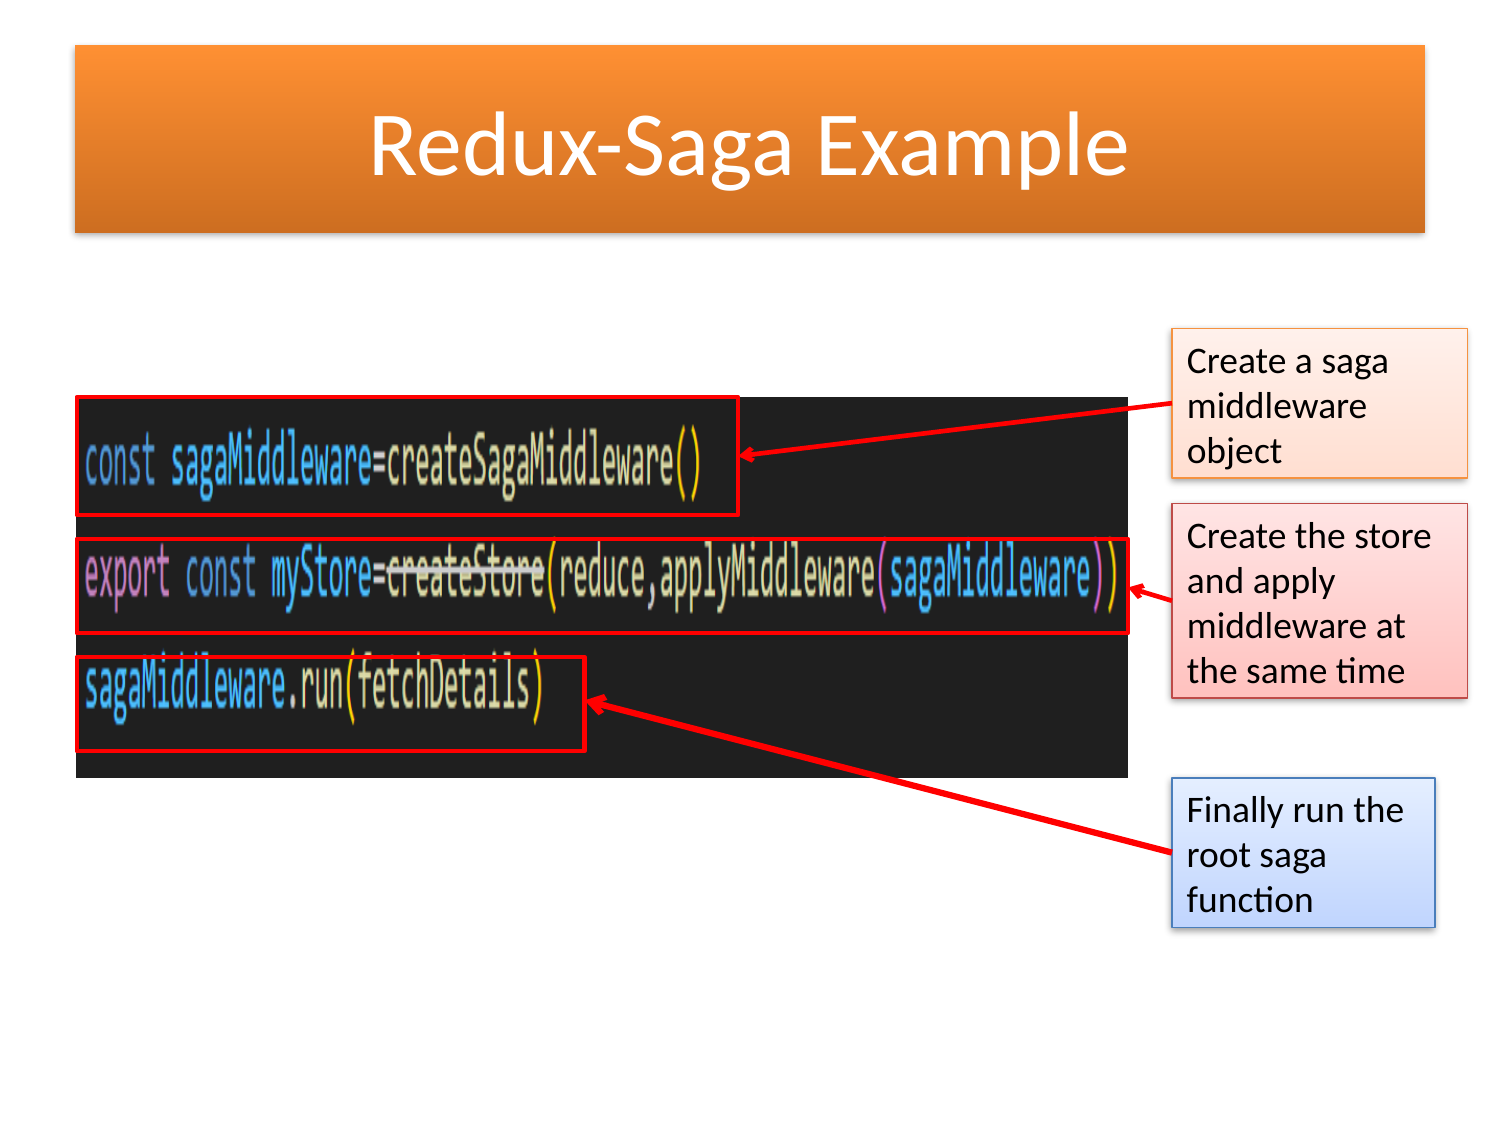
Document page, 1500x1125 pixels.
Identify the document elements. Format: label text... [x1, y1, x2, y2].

title Redux-Saga Example [75, 45, 1425, 233]
text_box Finally run the root saga function [1171, 777, 1436, 928]
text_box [584, 700, 1173, 854]
picture [76, 396, 1129, 779]
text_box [1127, 587, 1173, 603]
text_box Create a saga middleware object [1171, 328, 1468, 479]
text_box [737, 403, 1173, 457]
text_box Create the store and apply middleware at the same time [1171, 503, 1468, 699]
